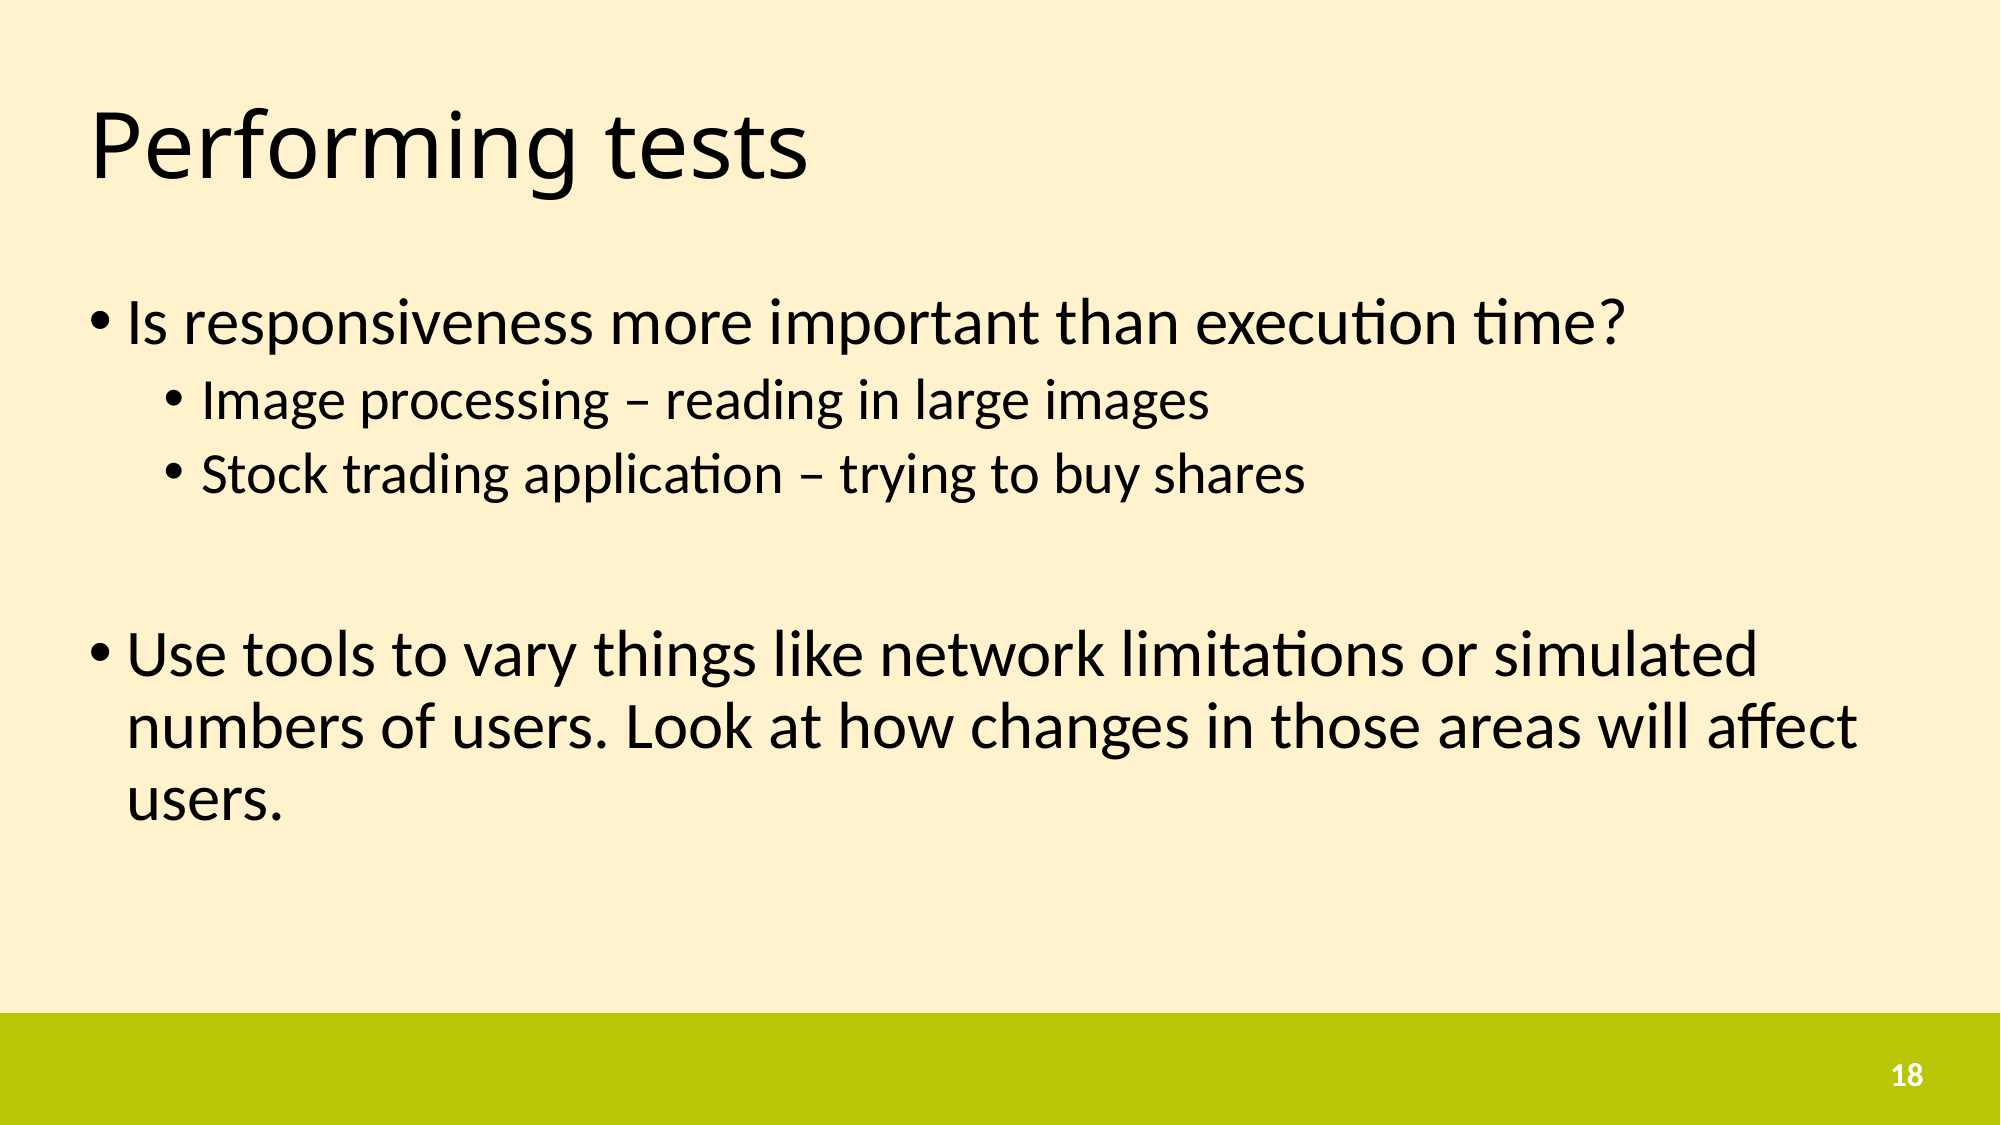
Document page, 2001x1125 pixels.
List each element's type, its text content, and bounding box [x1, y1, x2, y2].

list Is responsiveness more important than execution time? Image processing – reading in large images Stock trading application – trying to buy shares Use tools to vary things like network limitations or simulated numbers of users. Look at how changes in those areas will affect users. [73, 279, 1939, 994]
title Performing tests [73, 40, 1939, 258]
slide_number 18 [1412, 1042, 1939, 1103]
